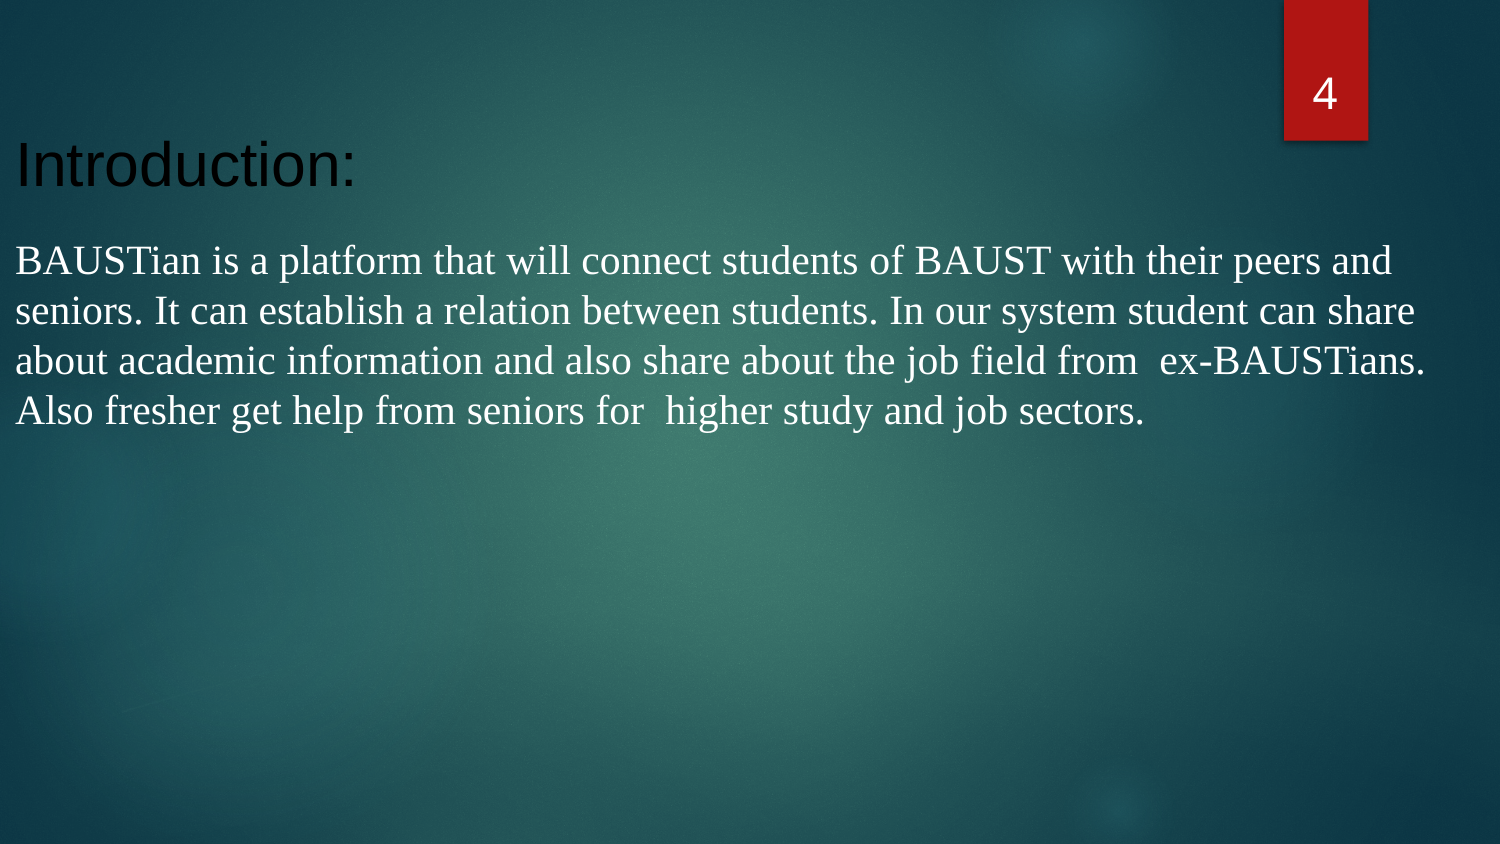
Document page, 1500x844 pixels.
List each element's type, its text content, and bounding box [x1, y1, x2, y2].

text_box Introduction: [0, 109, 493, 214]
slide_number ‹#› [1273, 36, 1377, 131]
picture [0, 0, 1500, 844]
text_box BAUSTian is a platform that will connect students of BAUST with their peers and seniors. It can establish a relation between students. In our system student can share about academic information and also share about the job field from ex-BAUSTians. Also fresher get help from seniors for higher study and job sectors. [0, 168, 1461, 449]
